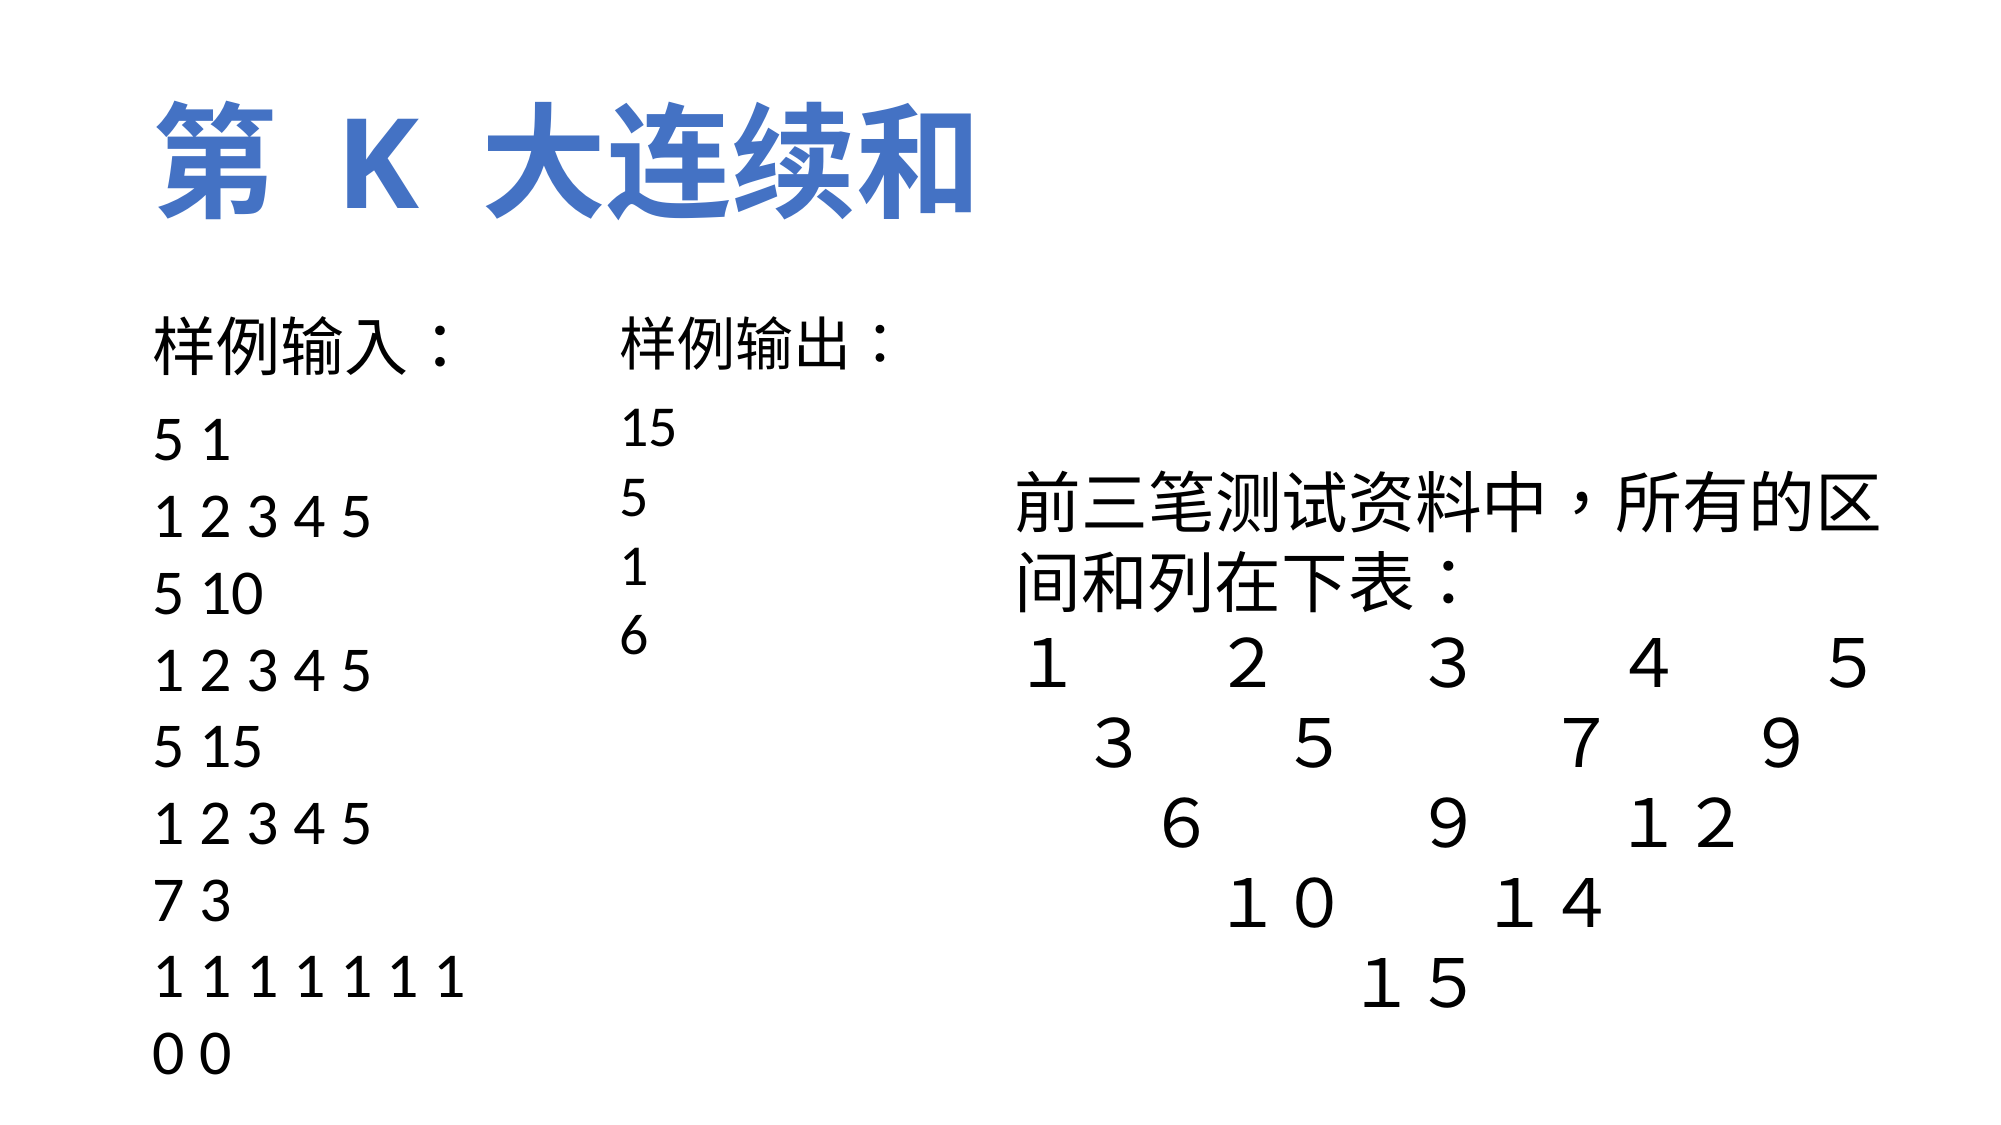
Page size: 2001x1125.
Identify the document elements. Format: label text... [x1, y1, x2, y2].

text_box 样例输出： 15 5 1 6 [604, 299, 966, 683]
text_box 前三笔测试资料中，所有的区间和列在下表： １ ２ ３ ４ ５ ３ ５ ７ ９ ６ ９ １２ １０ １４ １５ [999, 453, 1956, 1118]
list 样例输入： 5 1 1 2 3 4 5 5 10 1 2 3 4 5 5 15 1 2 3 4 5 7 3 1 1 1 1 1 1 1 0 0 [137, 299, 708, 1100]
title 第 K 大连续和 [137, 59, 1863, 278]
